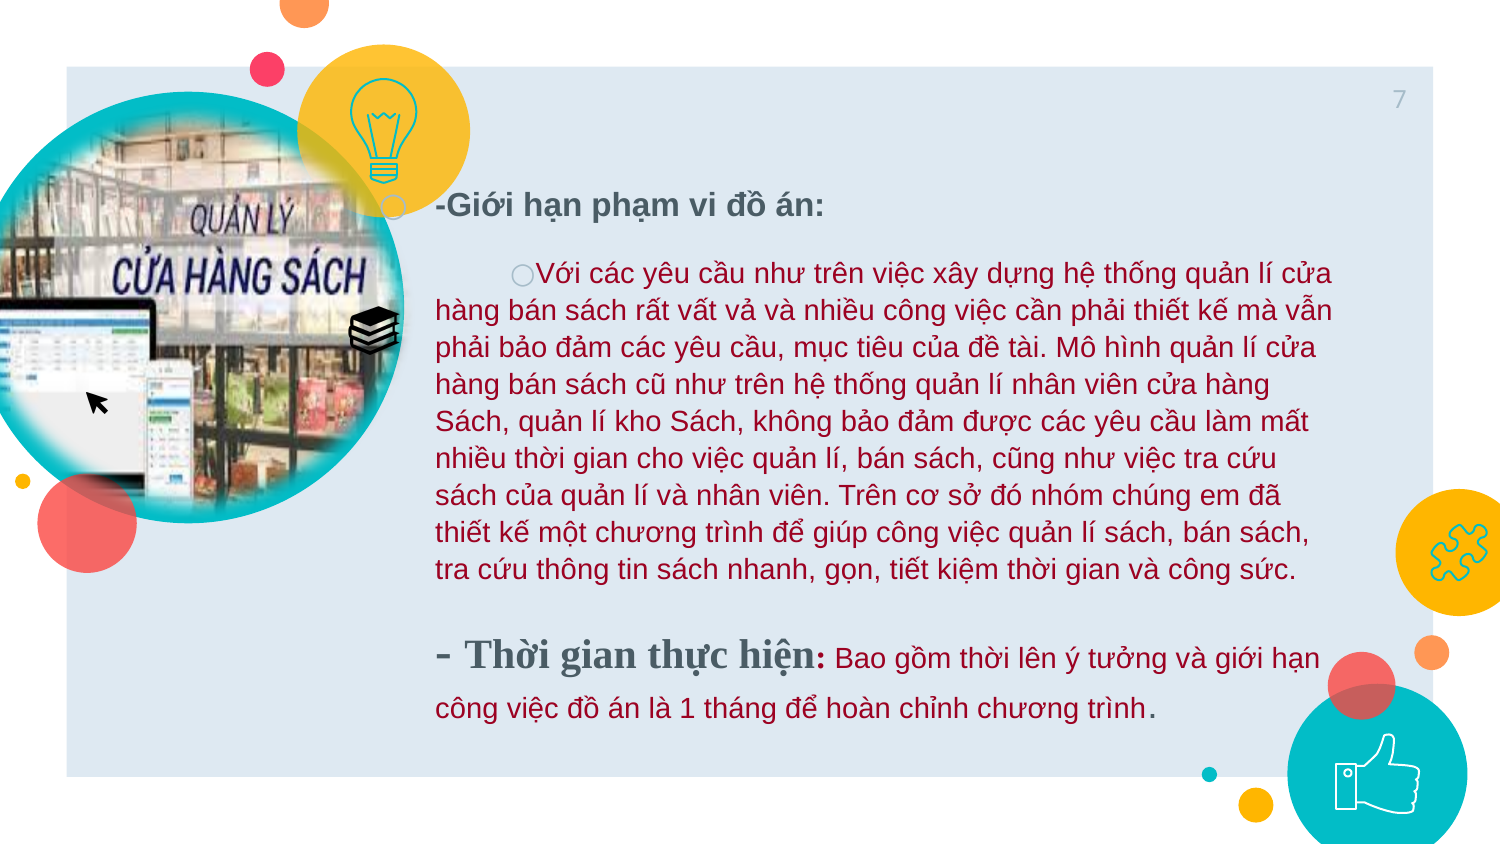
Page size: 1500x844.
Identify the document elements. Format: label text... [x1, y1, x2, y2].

list -Giới hạn phạm vi đồ án: Với các yêu cầu như trên việc xây dựng hệ thống quản lí cửa hàng bán sách rất vất vả và nhiều công việc cần phải thiết kế mà vẫn phải bảo đảm các yêu cầu, mục tiêu của đề tài. Mô hình quản lí cửa hàng bán sách cũ như trên hệ thống quản lí nhân viên cửa hàng Sách, quản lí kho Sách, không bảo đảm được các yêu cầu làm mất nhiều thời gian cho việc quản lí, bán sách, cũng như việc tra cứu sách của quản lí và nhân viên. Trên cơ sở đó nhóm chúng em đã thiết kế một chương trình để giúp công việc quản lí sách, bán sách, tra cứu thông tin sách nhanh, gọn, tiết kiệm thời gian và công sức. - Thời gian thực hiện: Bao gồm thời lên ý tưởng và giới hạn công việc đồ án là 1 tháng để hoàn chỉnh chương trình. [345, 165, 1351, 678]
picture [0, 100, 417, 523]
slide_number 7 [1331, 68, 1422, 134]
